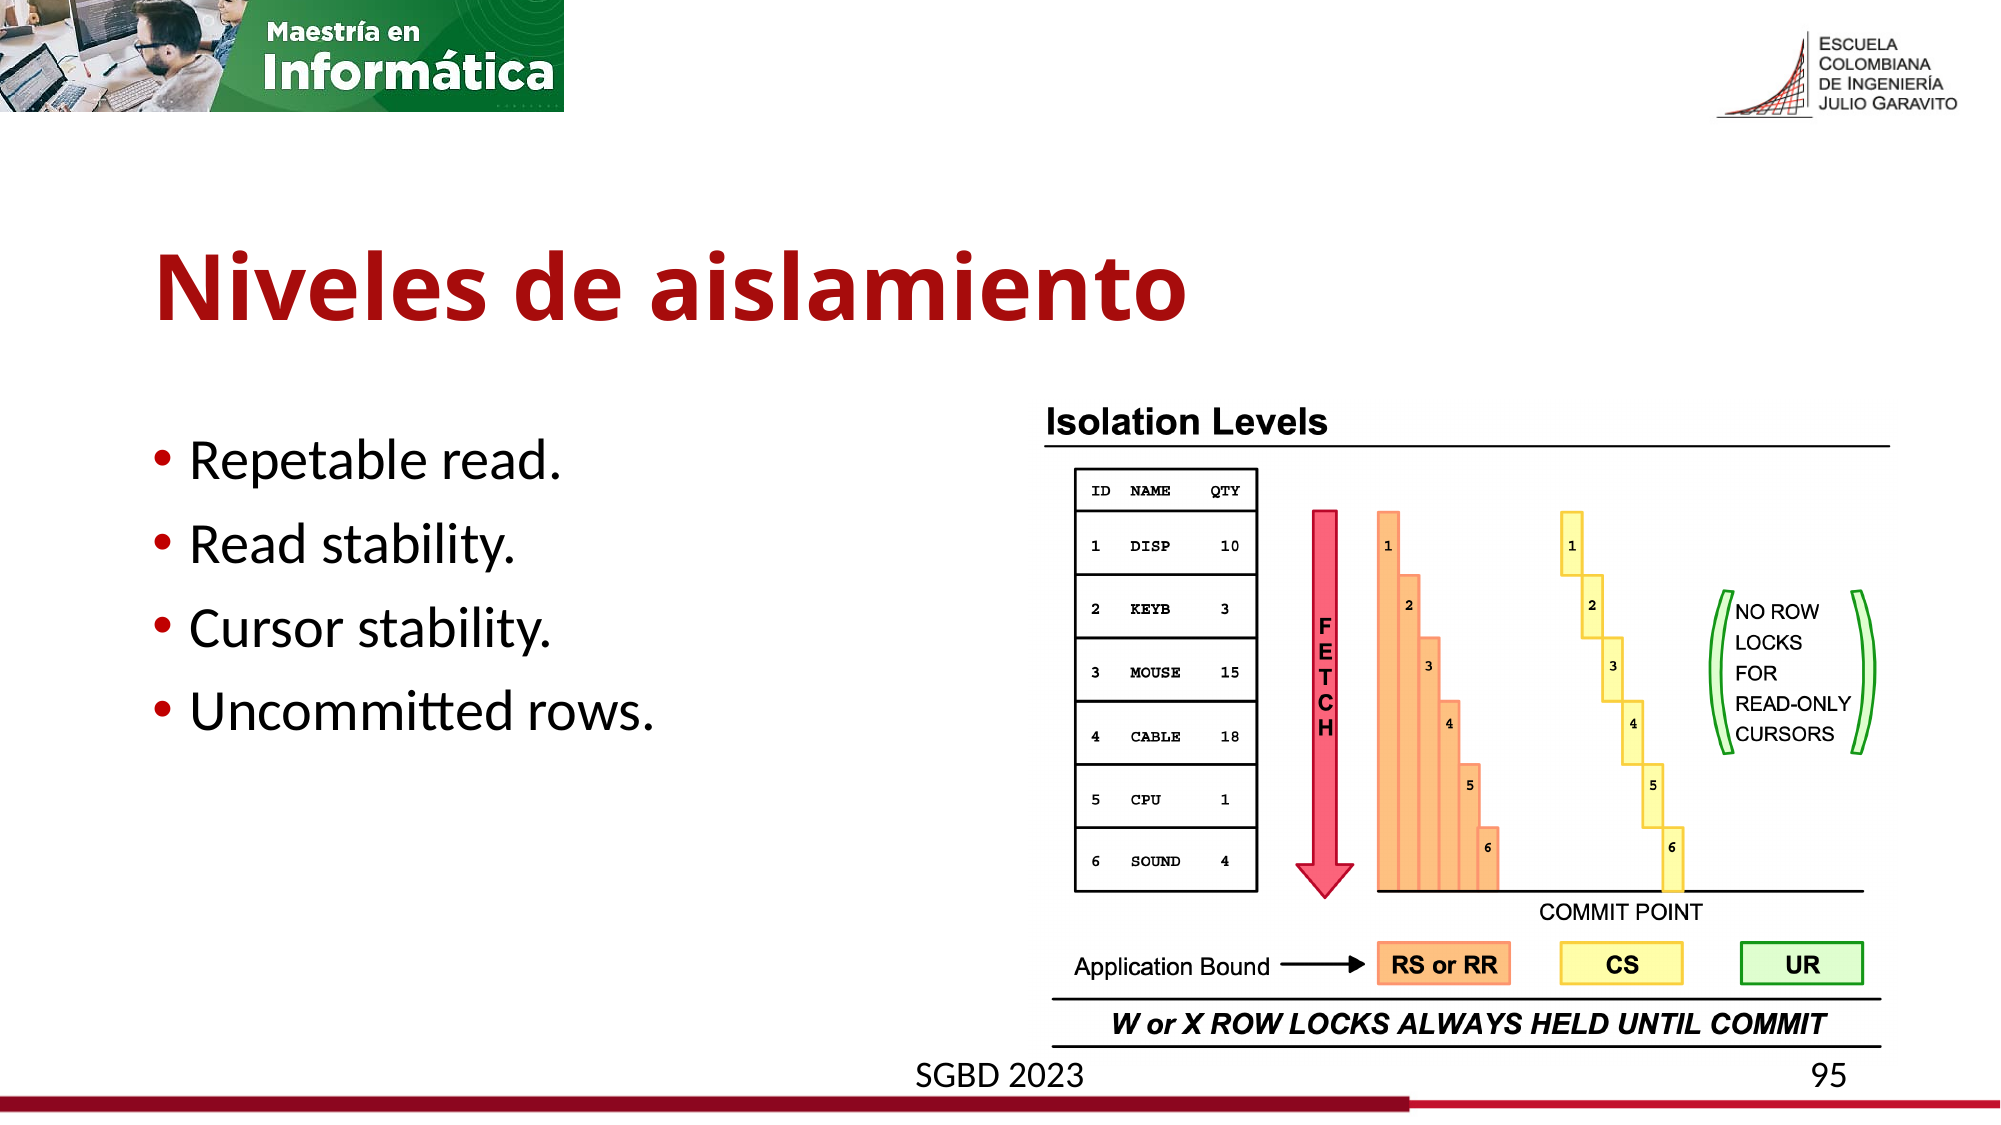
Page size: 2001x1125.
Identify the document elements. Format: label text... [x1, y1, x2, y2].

title Niveles de aislamiento [137, 182, 1863, 400]
slide_number 95 [1412, 1066, 1863, 1103]
list Repetable read. Read stability. Cursor stability. Uncommitted rows. [137, 421, 1028, 1050]
footer SGBD 2023 [662, 1042, 1338, 1103]
picture [0, 0, 2001, 1125]
